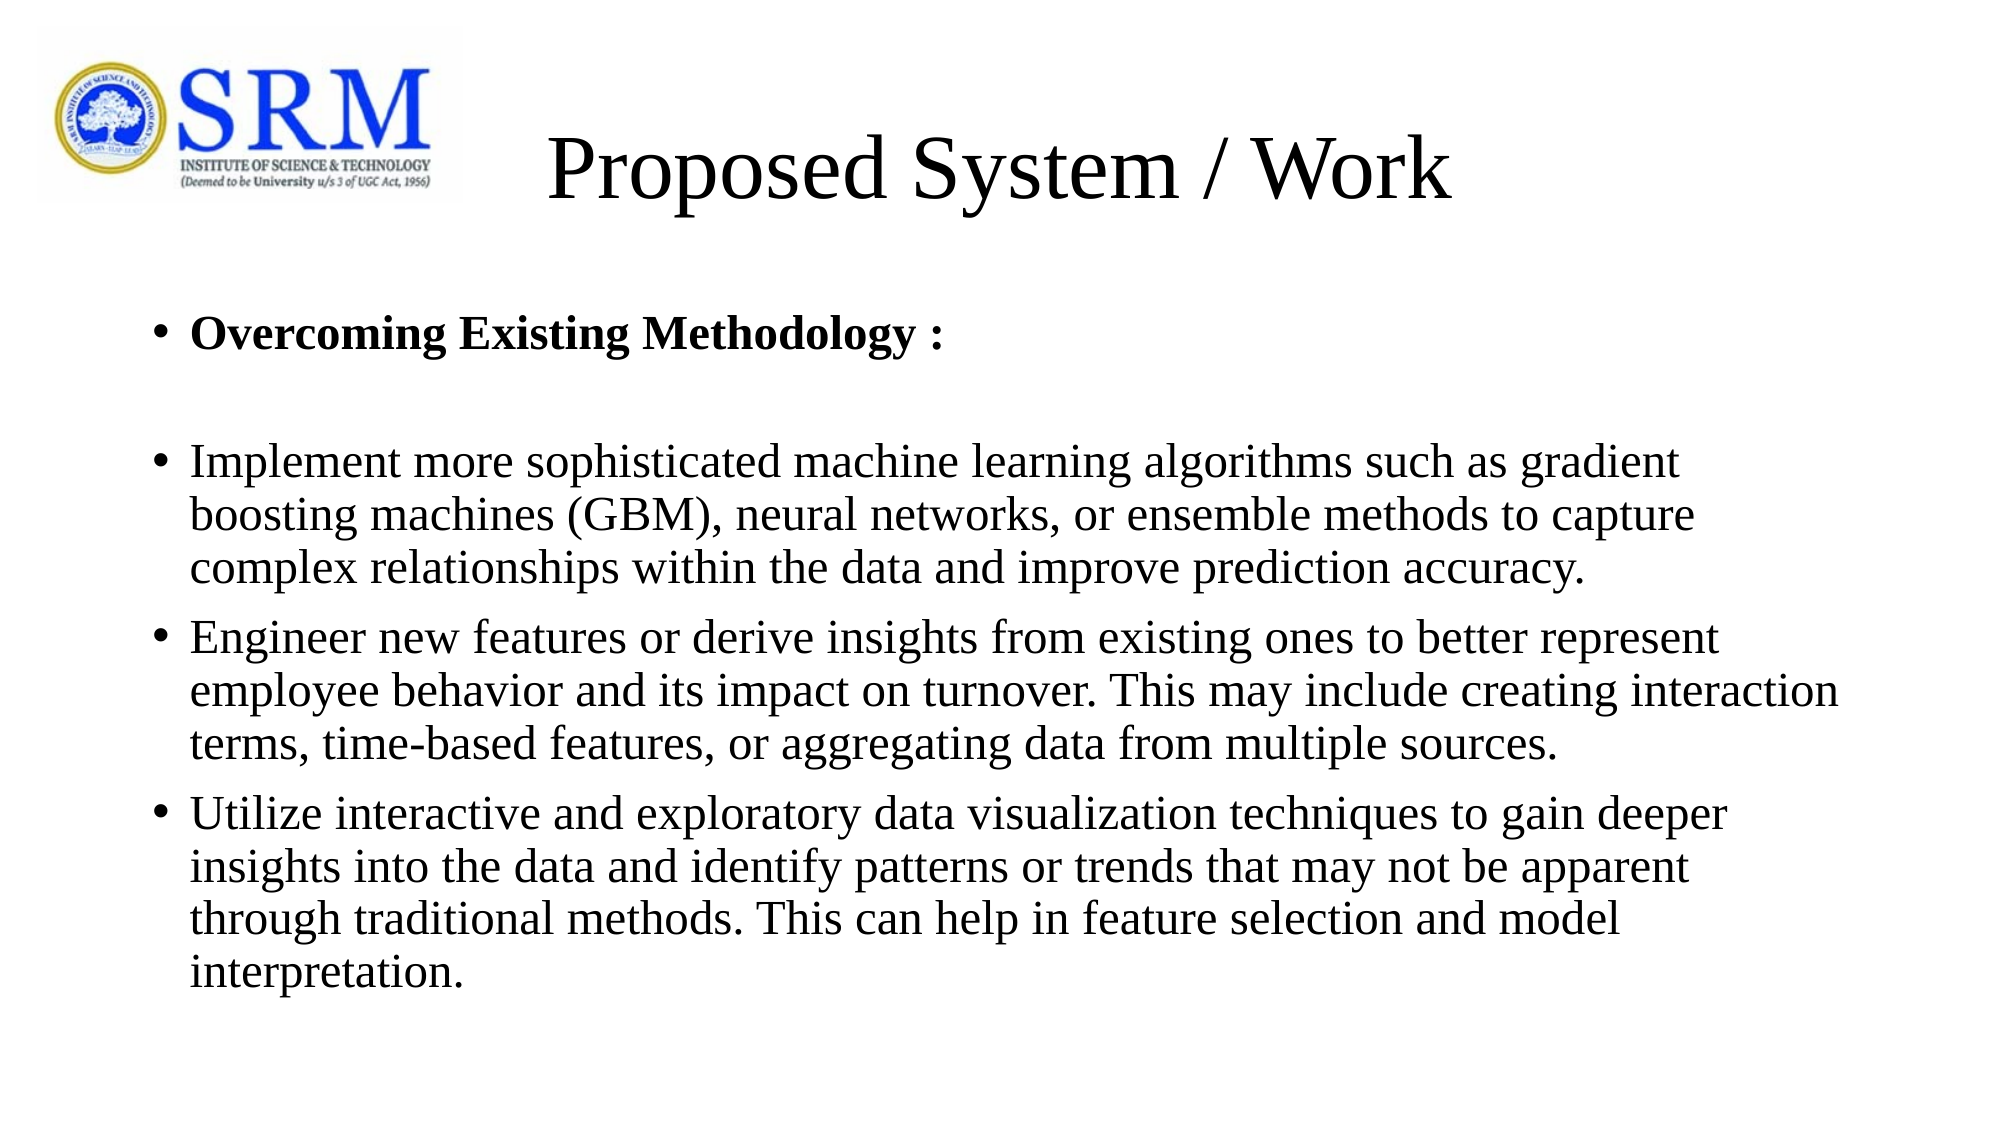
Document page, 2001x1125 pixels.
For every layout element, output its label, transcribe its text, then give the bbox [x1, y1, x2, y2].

title Proposed System / Work [137, 59, 1863, 278]
list Overcoming Existing Methodology : Implement more sophisticated machine learning algorithms such as gradient boosting machines (GBM), neural networks, or ensemble methods to capture complex relationships within the data and improve prediction accuracy. Engineer new features or derive insights from existing ones to better represent employee behavior and its impact on turnover. This may include creating interaction terms, time-based features, or aggregating data from multiple sources. Utilize interactive and exploratory data visualization techniques to gain deeper insights into the data and identify patterns or trends that may not be apparent through traditional methods. This can help in feature selection and model interpretation. [137, 299, 1863, 1014]
picture [37, 26, 463, 203]
